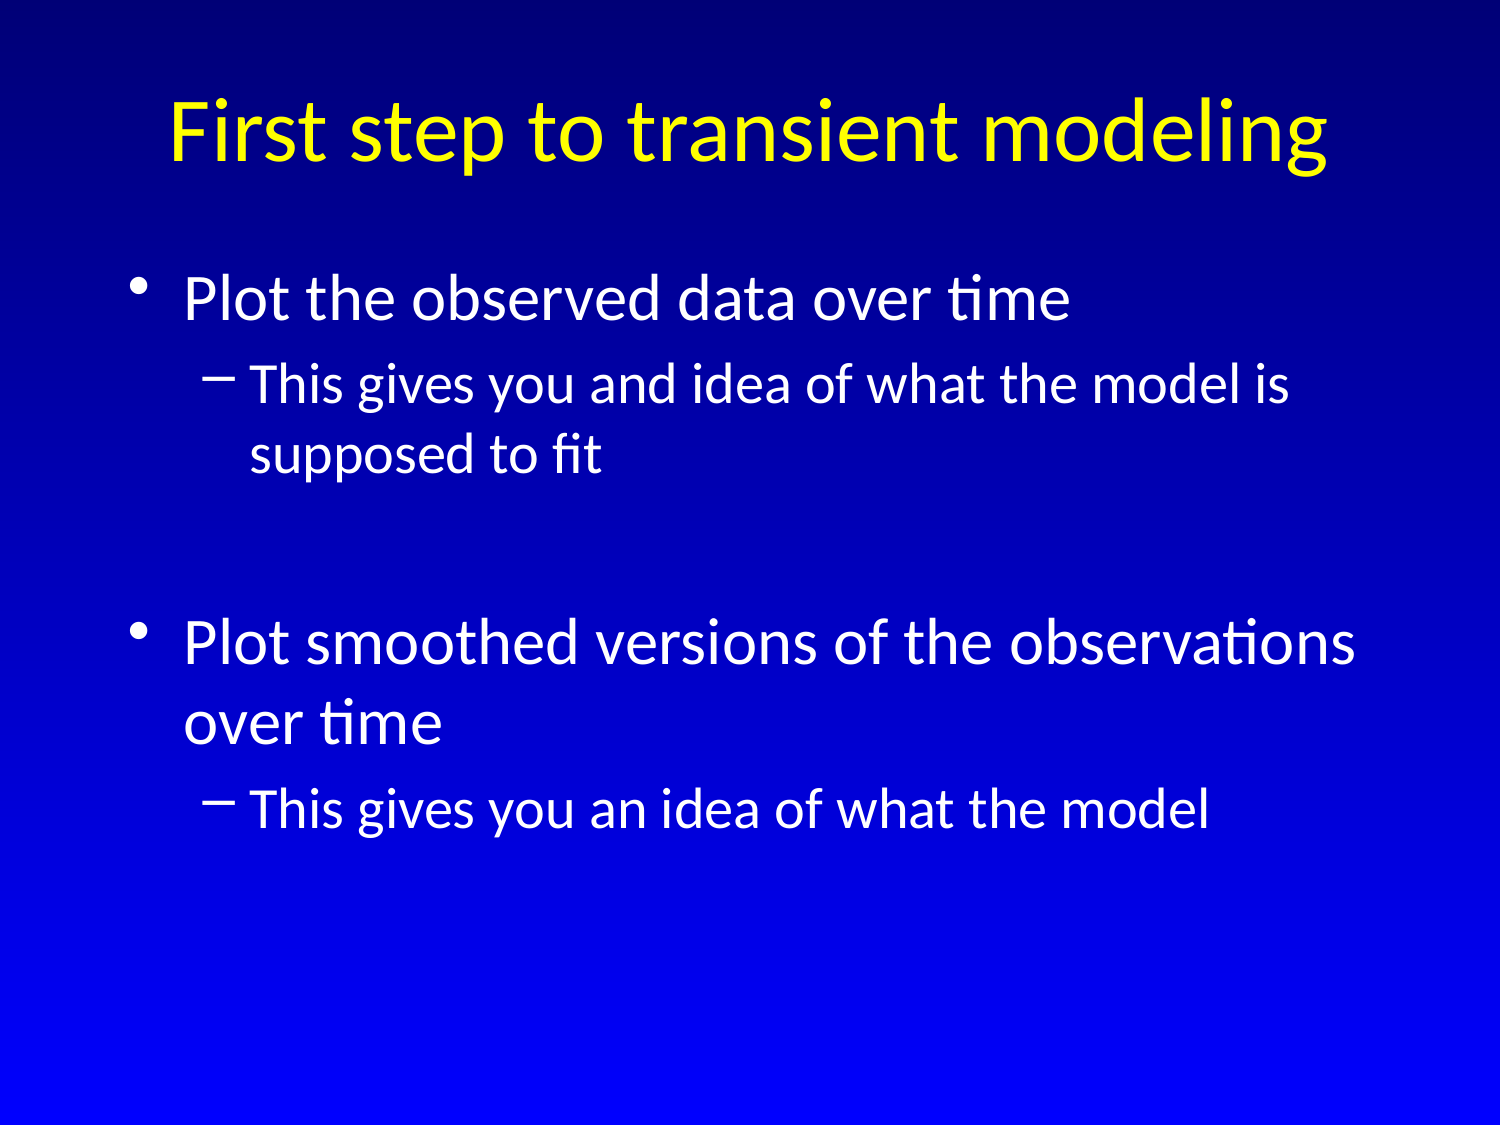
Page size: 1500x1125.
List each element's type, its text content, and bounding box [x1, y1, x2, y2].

title First step to transient modeling [112, 30, 1388, 219]
list Plot the observed data over time This gives you and idea of what the model is supposed to fit Plot smoothed versions of the observations over time This gives you an idea of what the model [112, 245, 1388, 922]
